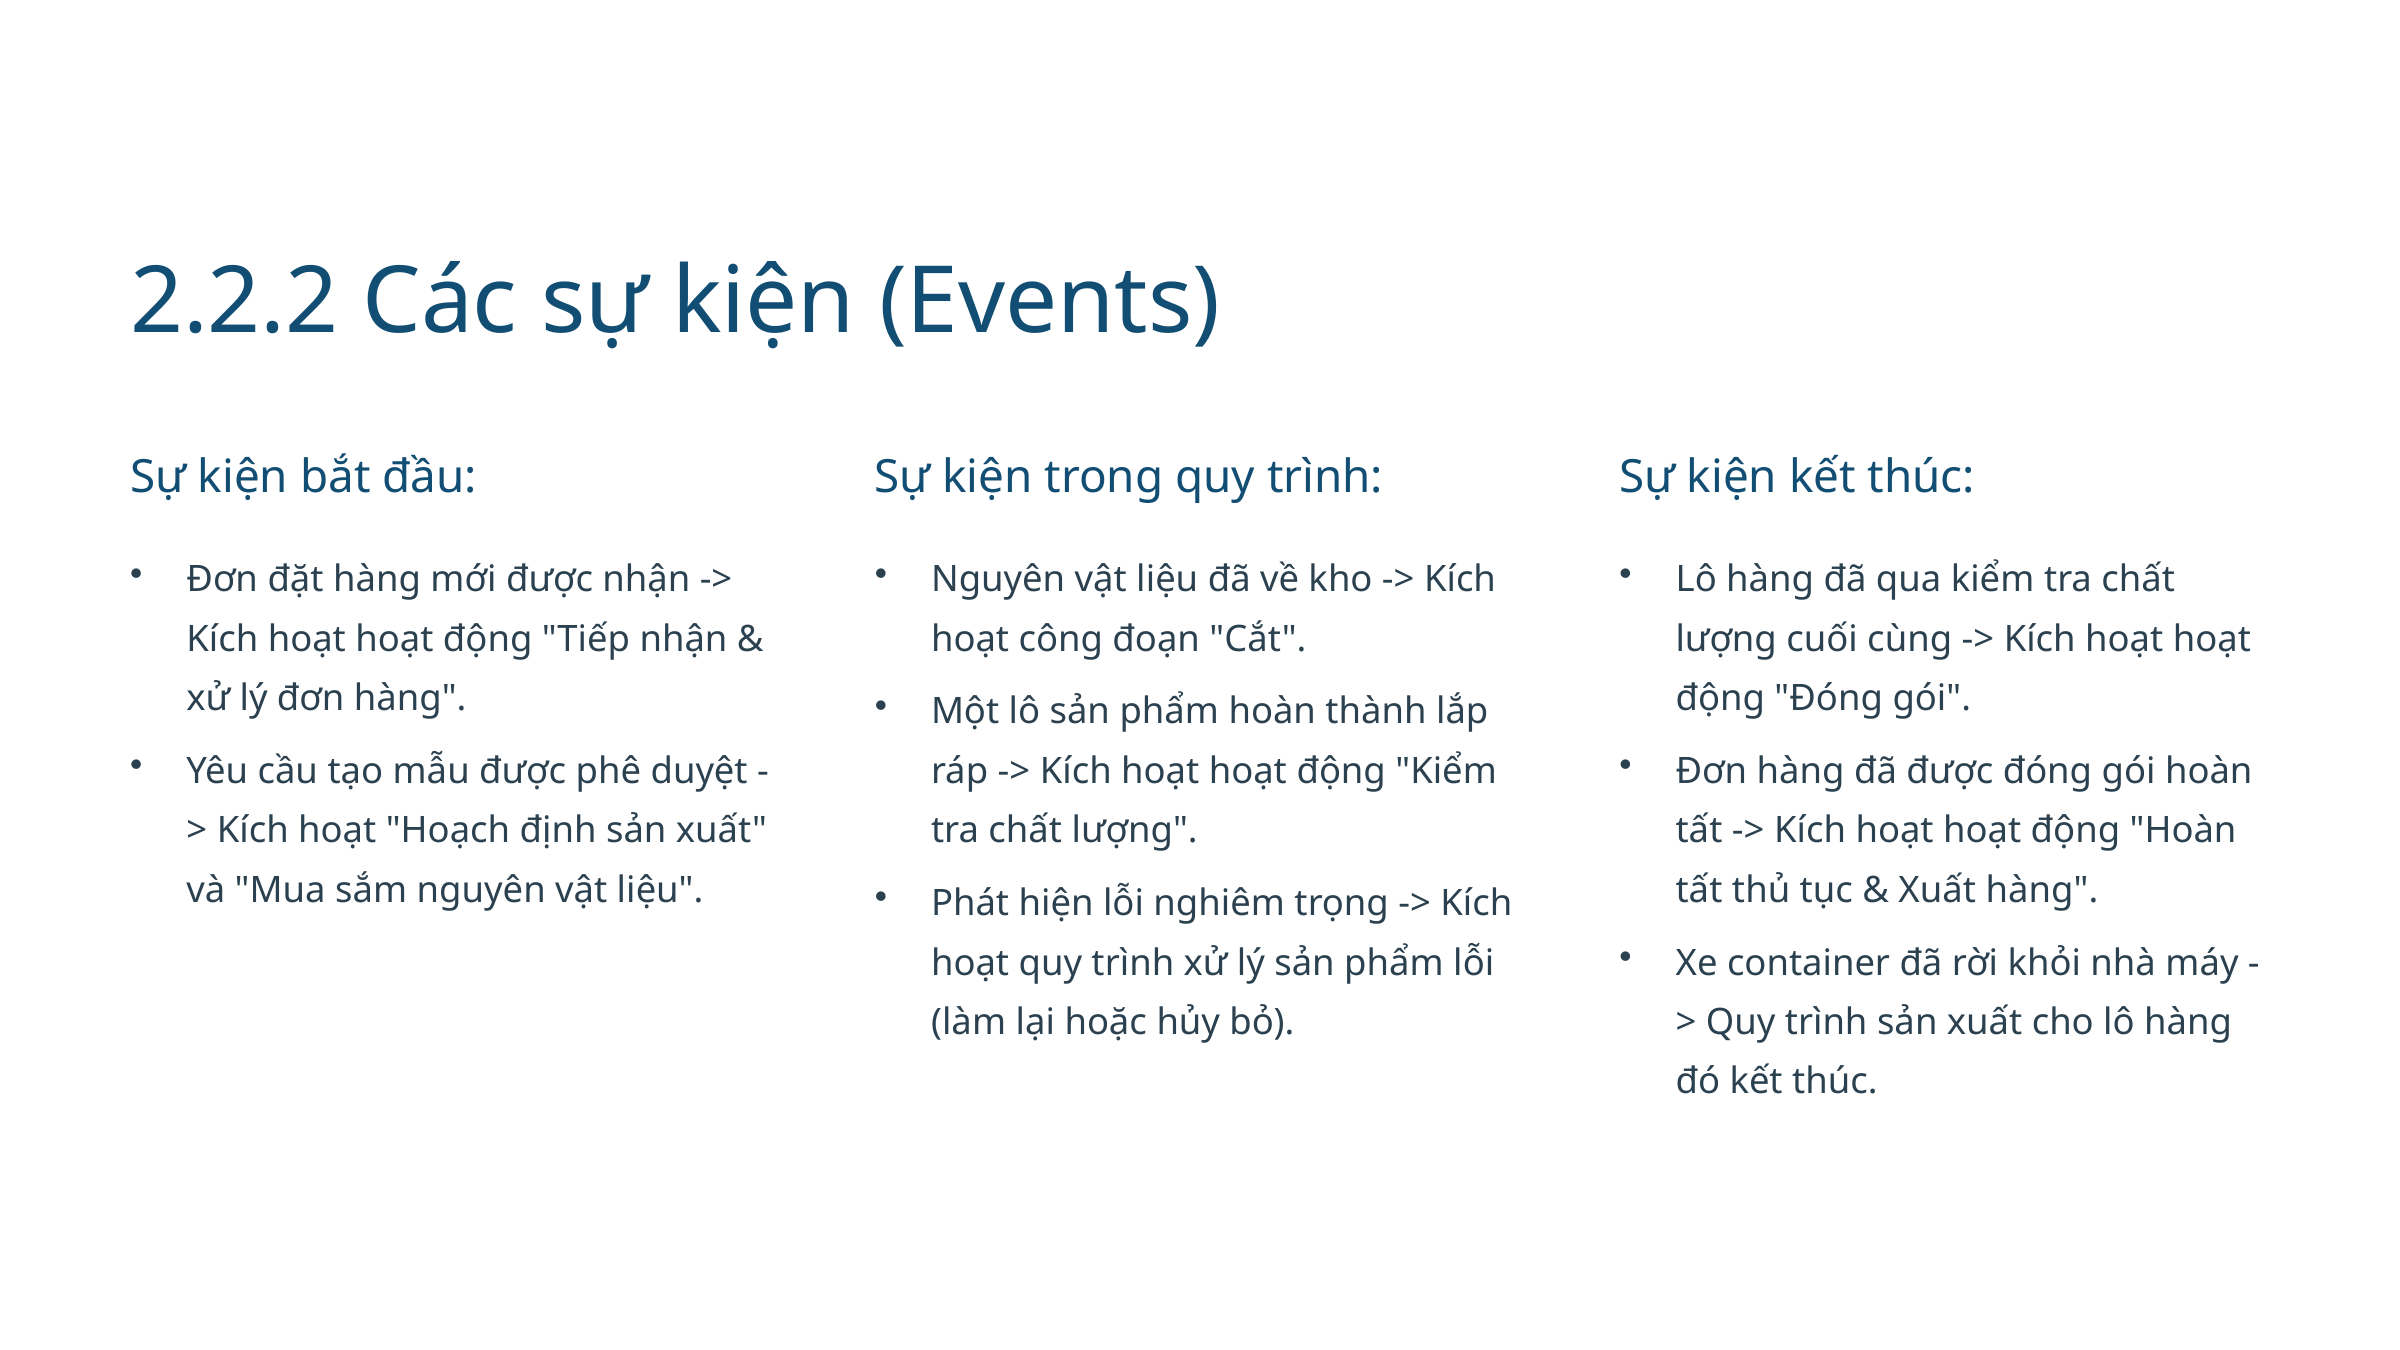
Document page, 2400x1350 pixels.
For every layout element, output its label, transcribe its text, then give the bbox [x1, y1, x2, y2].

text_box Xe container đã rời khỏi nhà máy -> Quy trình sản xuất cho lô hàng đó kết thúc. [1619, 923, 2272, 1102]
text_box Lô hàng đã qua kiểm tra chất lượng cuối cùng -> Kích hoạt hoạt động "Đóng gói". [1619, 539, 2272, 719]
text_box 2.2.2 Các sự kiện (Events) [130, 235, 1243, 352]
text_box Sự kiện bắt đầu: [130, 444, 596, 503]
text_box Yêu cầu tạo mẫu được phê duyệt -> Kích hoạt "Hoạch định sản xuất" và "Mua sắm nguyên vật liệu". [130, 731, 783, 910]
text_box Phát hiện lỗi nghiêm trọng -> Kích hoạt quy trình xử lý sản phẩm lỗi (làm lại hoặc hủy bỏ). [874, 863, 1528, 1043]
text_box Sự kiện kết thúc: [1619, 444, 2085, 503]
text_box Một lô sản phẩm hoàn thành lắp ráp -> Kích hoạt hoạt động "Kiểm tra chất lượng". [874, 671, 1528, 851]
text_box Sự kiện trong quy trình: [874, 444, 1406, 503]
text_box Nguyên vật liệu đã về kho -> Kích hoạt công đoạn "Cắt". [874, 539, 1528, 659]
text_box Đơn đặt hàng mới được nhận -> Kích hoạt hoạt động "Tiếp nhận & xử lý đơn hàng". [130, 539, 783, 719]
text_box Đơn hàng đã được đóng gói hoàn tất -> Kích hoạt hoạt động "Hoàn tất thủ tục & Xuất hàng". [1619, 731, 2272, 910]
